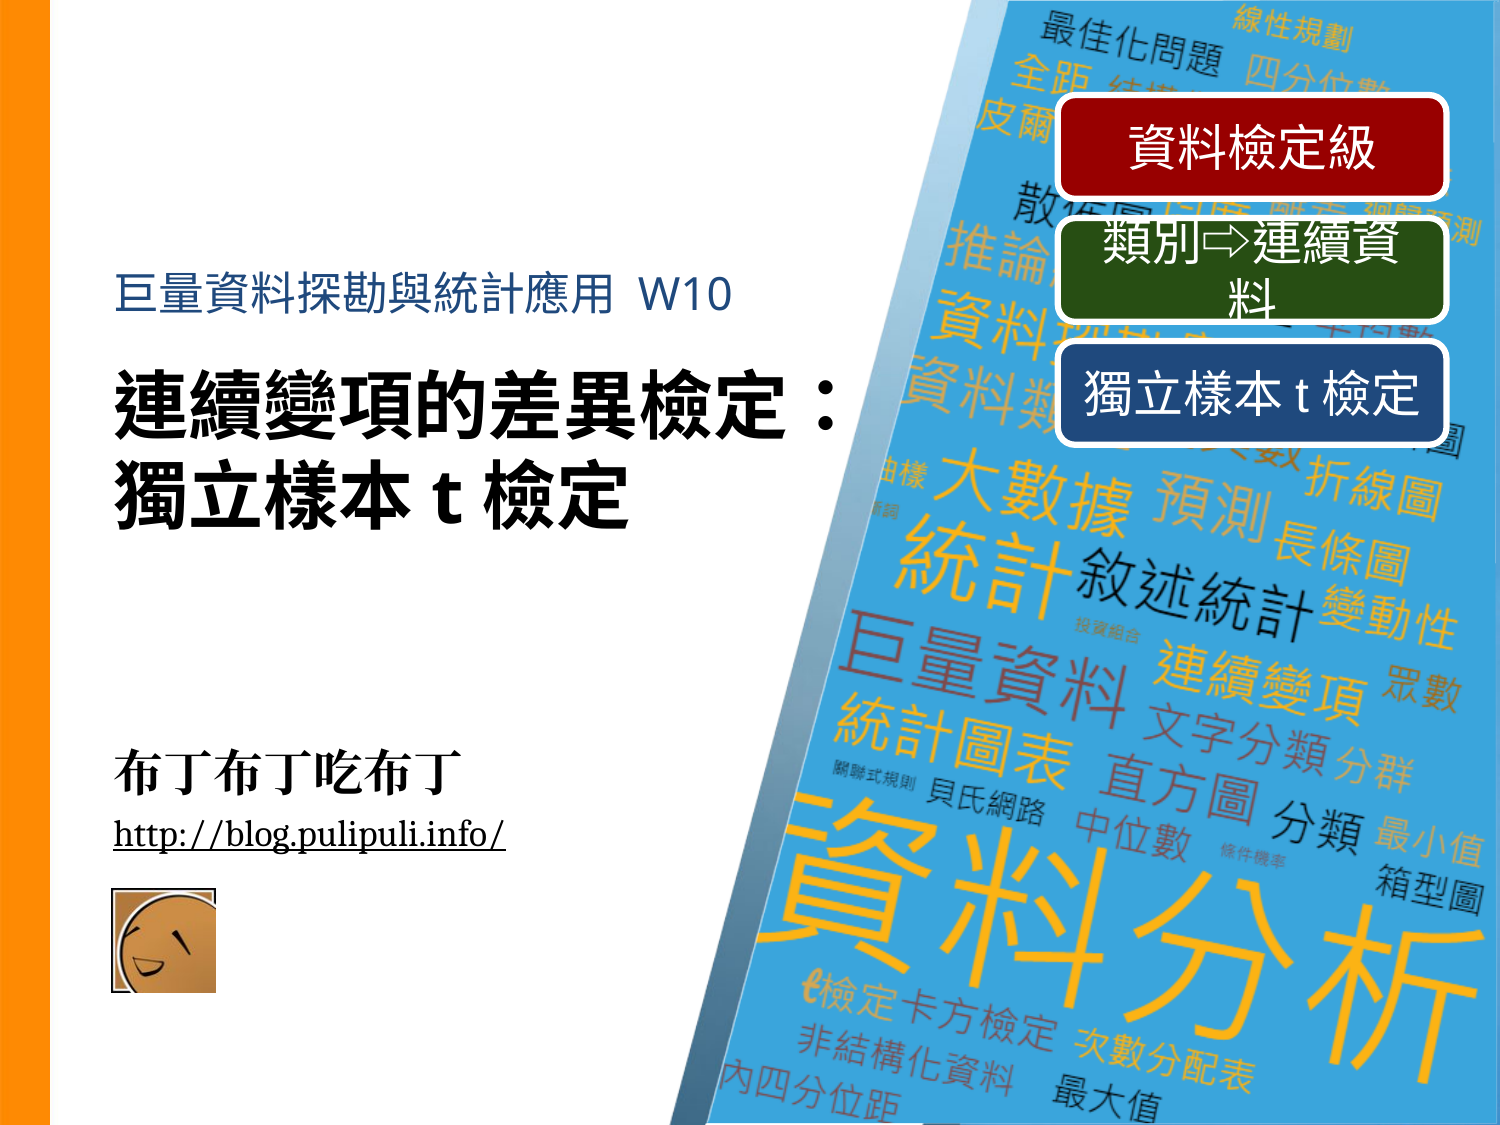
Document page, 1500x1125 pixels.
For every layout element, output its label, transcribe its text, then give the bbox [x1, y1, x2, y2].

text_box 資料檢定級 [1057, 95, 1447, 199]
subtitle 布丁布丁吃布丁 http://blog.pulipuli.info/ [98, 717, 776, 899]
picture [0, 0, 1500, 1125]
subtitle 巨量資料探勘與統計應用 W10 [98, 241, 996, 318]
text_box 獨立樣本t檢定 [1057, 340, 1447, 445]
text_box 類別⇨連續資料 [1057, 218, 1447, 322]
title 連續變項的差異檢定： 獨立樣本t檢定 [98, 343, 912, 432]
